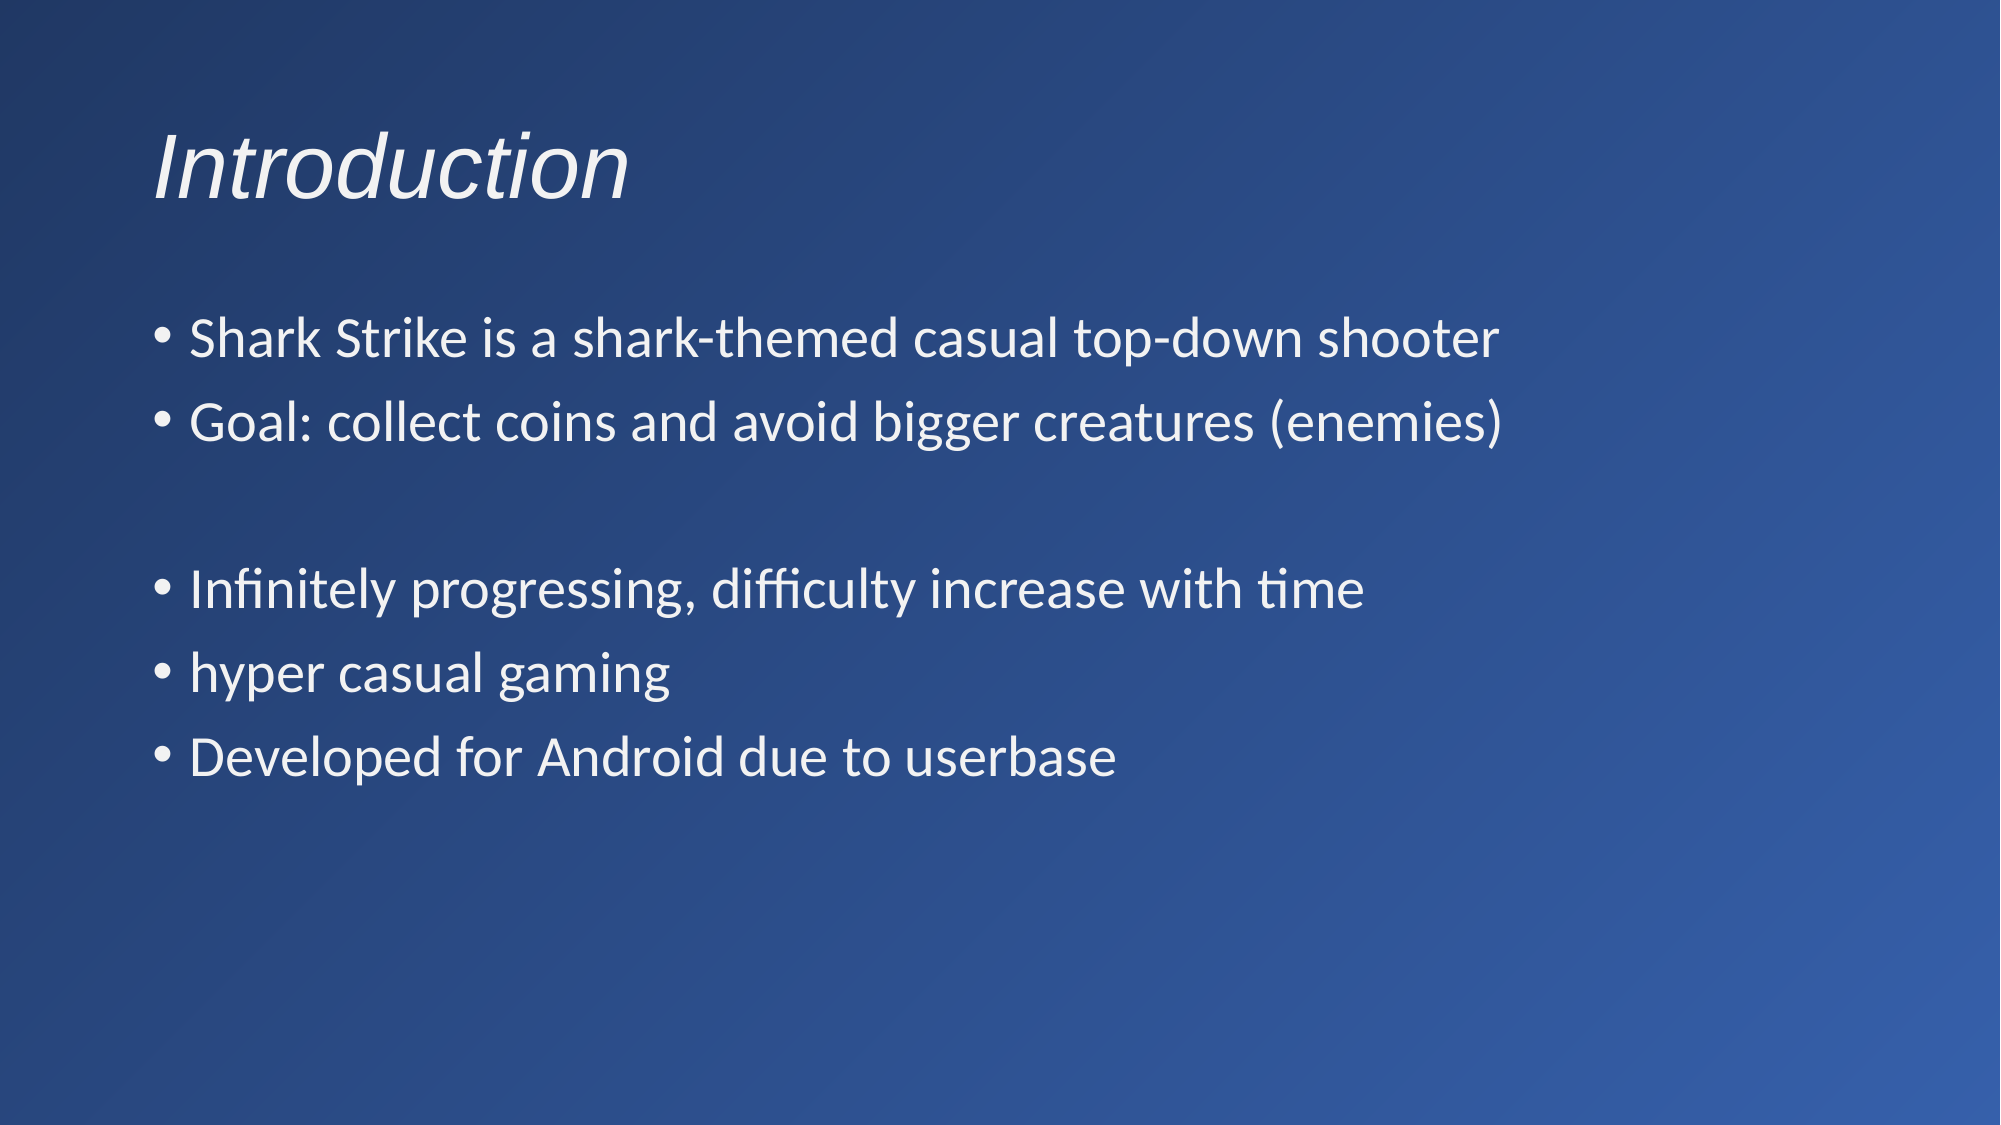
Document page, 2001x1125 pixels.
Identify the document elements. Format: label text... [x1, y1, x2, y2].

list Shark Strike is a shark-themed casual top-down shooter Goal: collect coins and avoid bigger creatures (enemies) Infinitely progressing, difficulty increase with time hyper casual gaming Developed for Android due to userbase [137, 299, 1863, 1014]
title Introduction [137, 59, 1863, 278]
